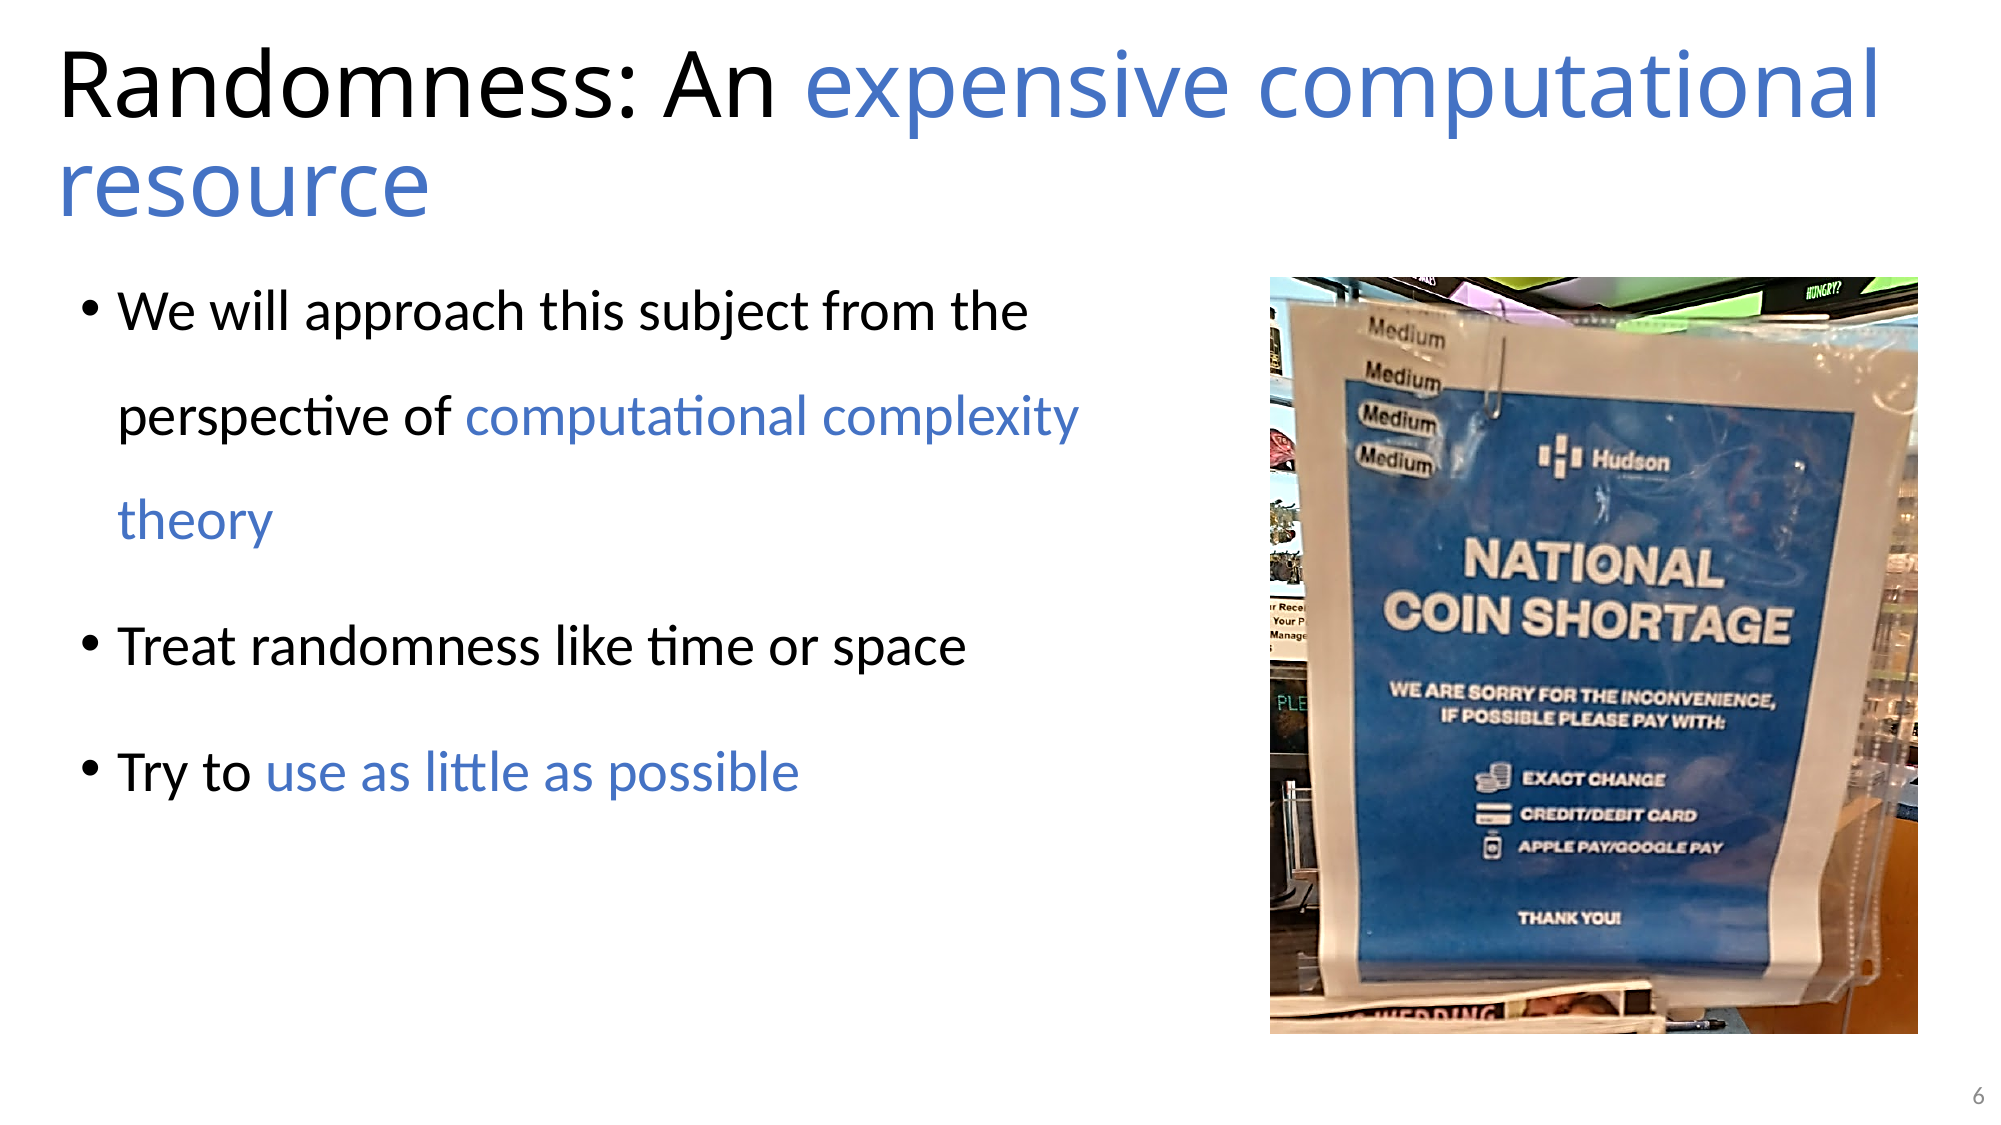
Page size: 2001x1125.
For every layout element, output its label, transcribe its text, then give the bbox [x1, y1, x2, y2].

title Randomness: An expensive computational resource [41, 28, 2000, 247]
list We will approach this subject from the perspective of computational complexity theory Treat randomness like time or space Try to use as little as possible [64, 229, 1155, 1034]
slide_number 6 [1550, 1064, 2000, 1125]
picture [1270, 277, 1918, 1034]
